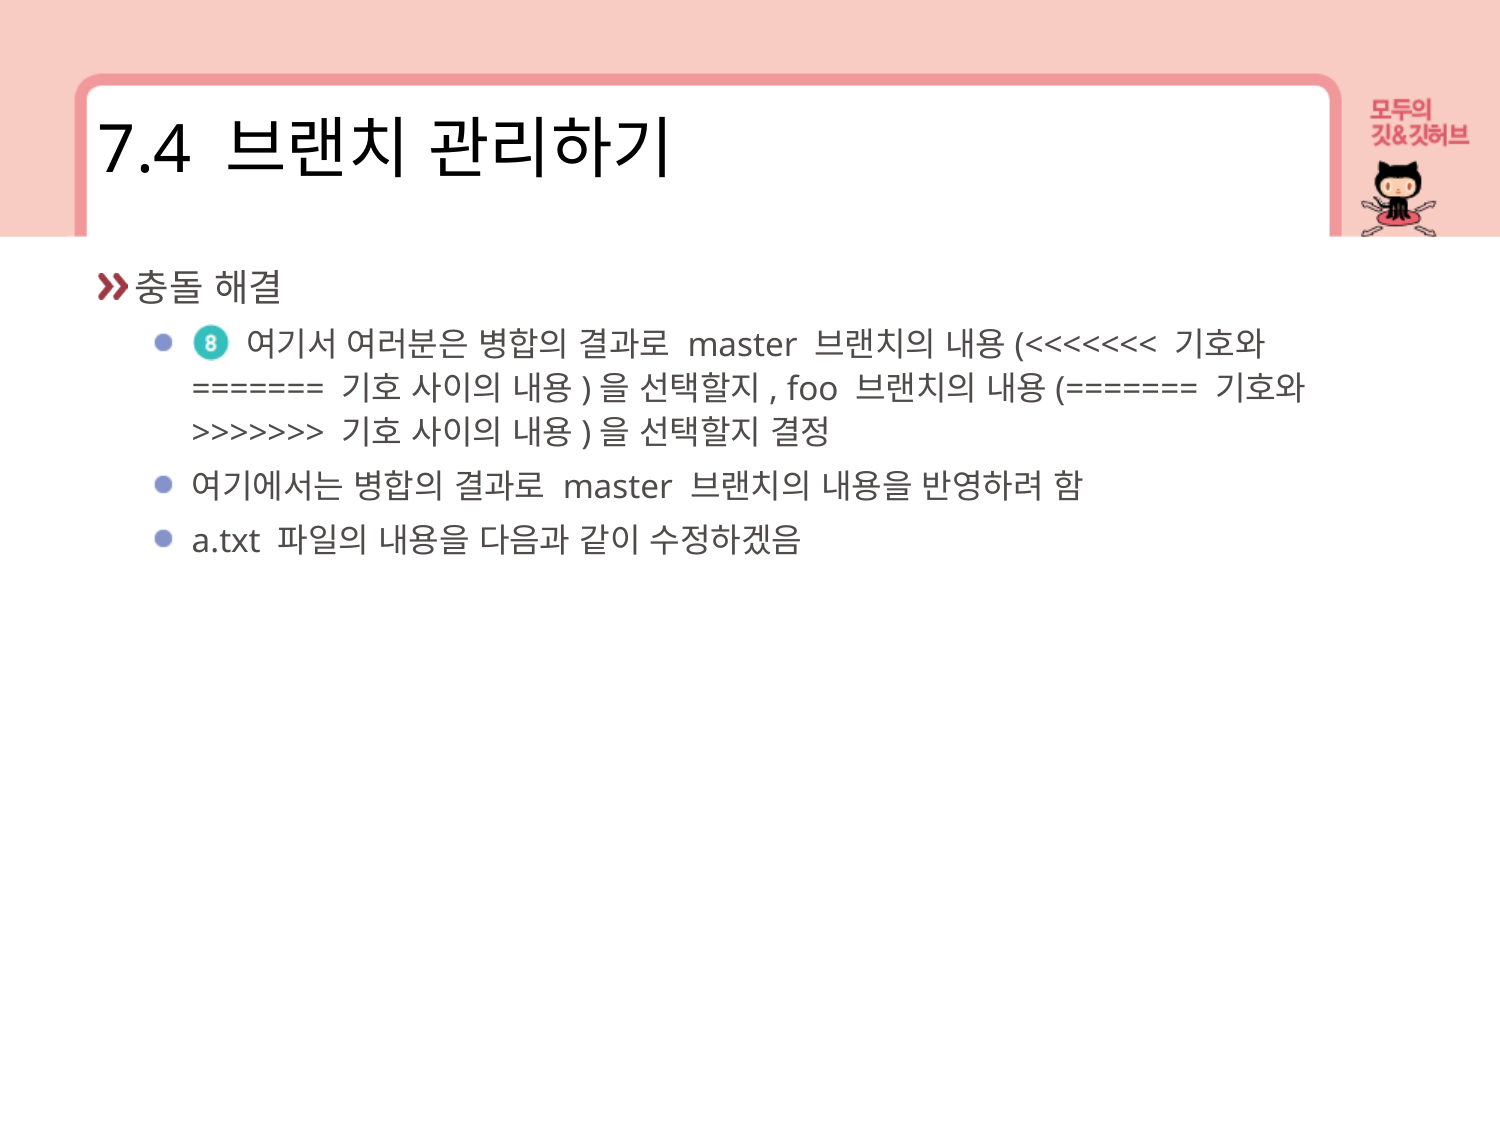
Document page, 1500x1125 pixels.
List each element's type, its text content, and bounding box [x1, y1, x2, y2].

text_box 7.4 브랜치 관리하기 [82, 61, 1413, 193]
text_box 충돌 해결 여기서 여러분은 병합의 결과로 master 브랜치의 내용(<<<<<<< 기호와 ======= 기호 사이의 내용)을 선택할지, foo 브랜치의 내용(======= 기호와 >>>>>>> 기호 사이의 내용)을 선택할지 결정 여기에서는 병합의 결과로 master 브랜치의 내용을 반영하려 함 a.txt 파일의 내용을 다음과 같이 수정하겠음 [82, 252, 1413, 1067]
picture [0, 0, 1500, 1125]
